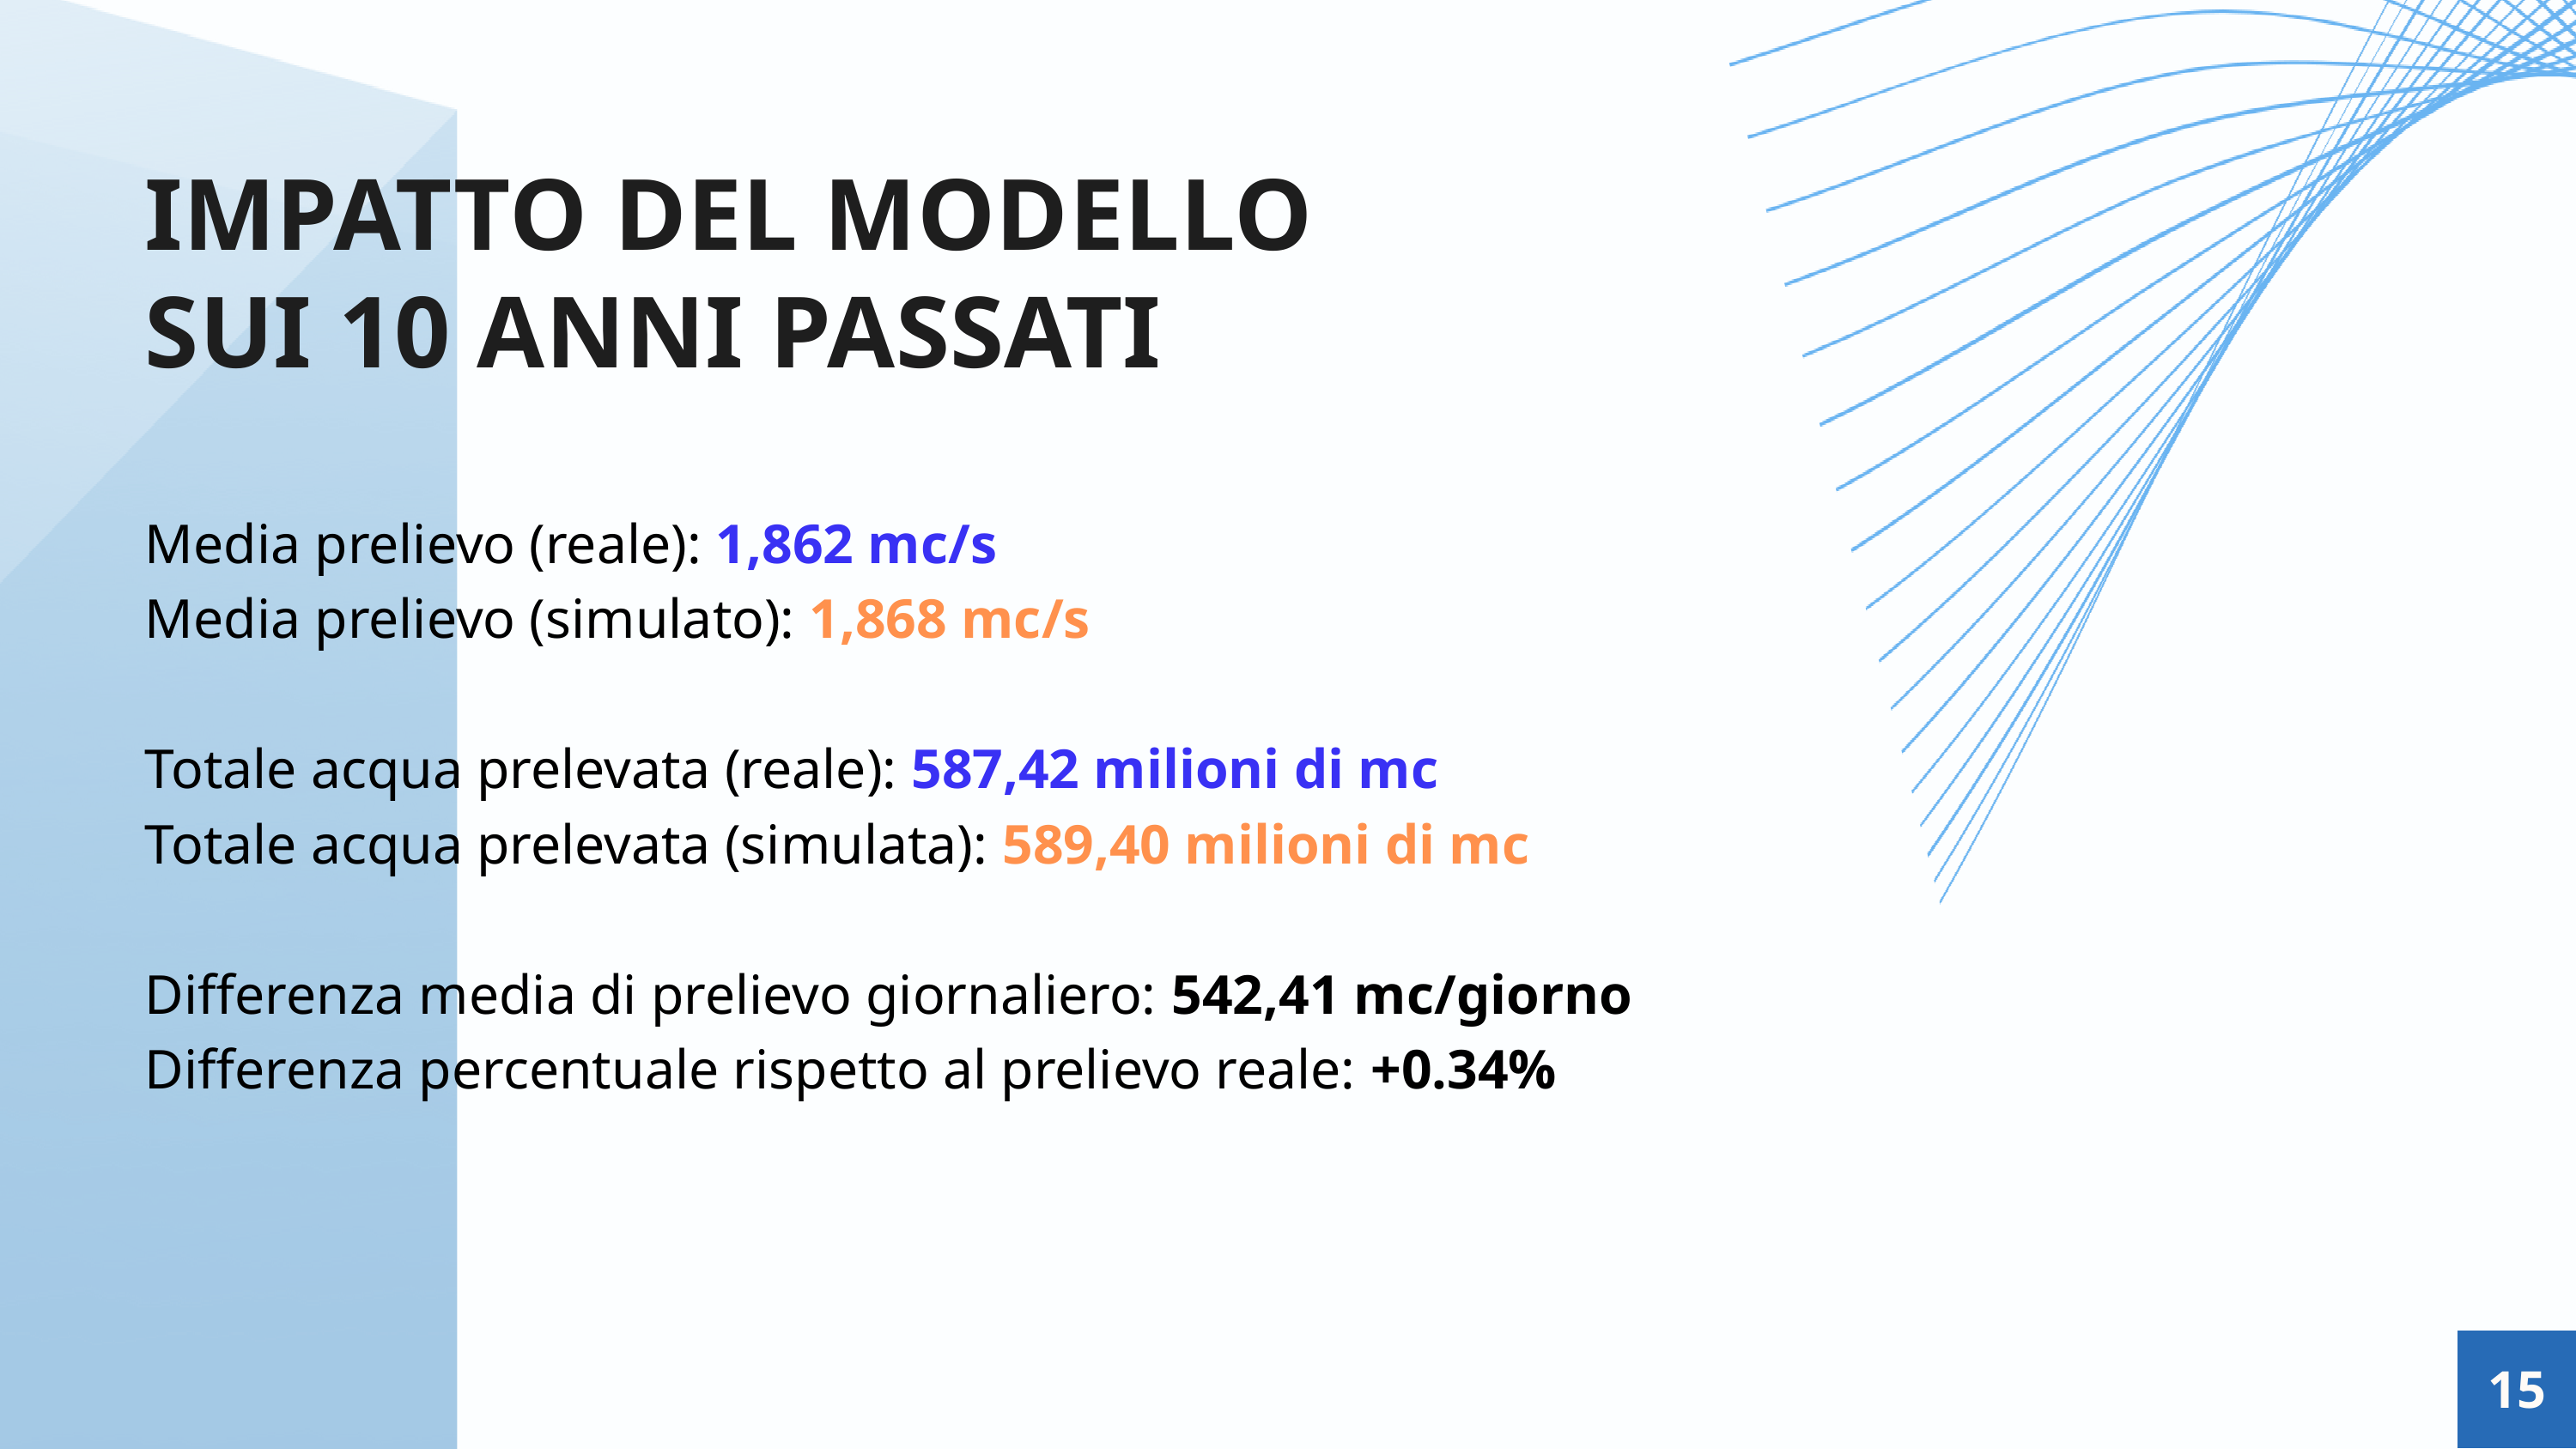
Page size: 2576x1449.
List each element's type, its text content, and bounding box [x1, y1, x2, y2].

text_box IMPATTO DEL MODELLO SUI 10 ANNI PASSATI [144, 151, 1400, 388]
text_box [2458, 1330, 2576, 1449]
text_box Media prelievo (reale): 1,862 mc/s Media prelievo (simulato): 1,868 mc/s Totale acqua prelevata (reale): 587,42 milioni di mc Totale acqua prelevata (simulata): 589,40 milioni di mc Differenza media di prelievo giornaliero: 542,41 mc/giorno Differenza percentuale rispetto al prelievo reale: +0.34% [144, 499, 1666, 1100]
text_box [0, 0, 458, 1449]
text_box [1713, 0, 2576, 1341]
